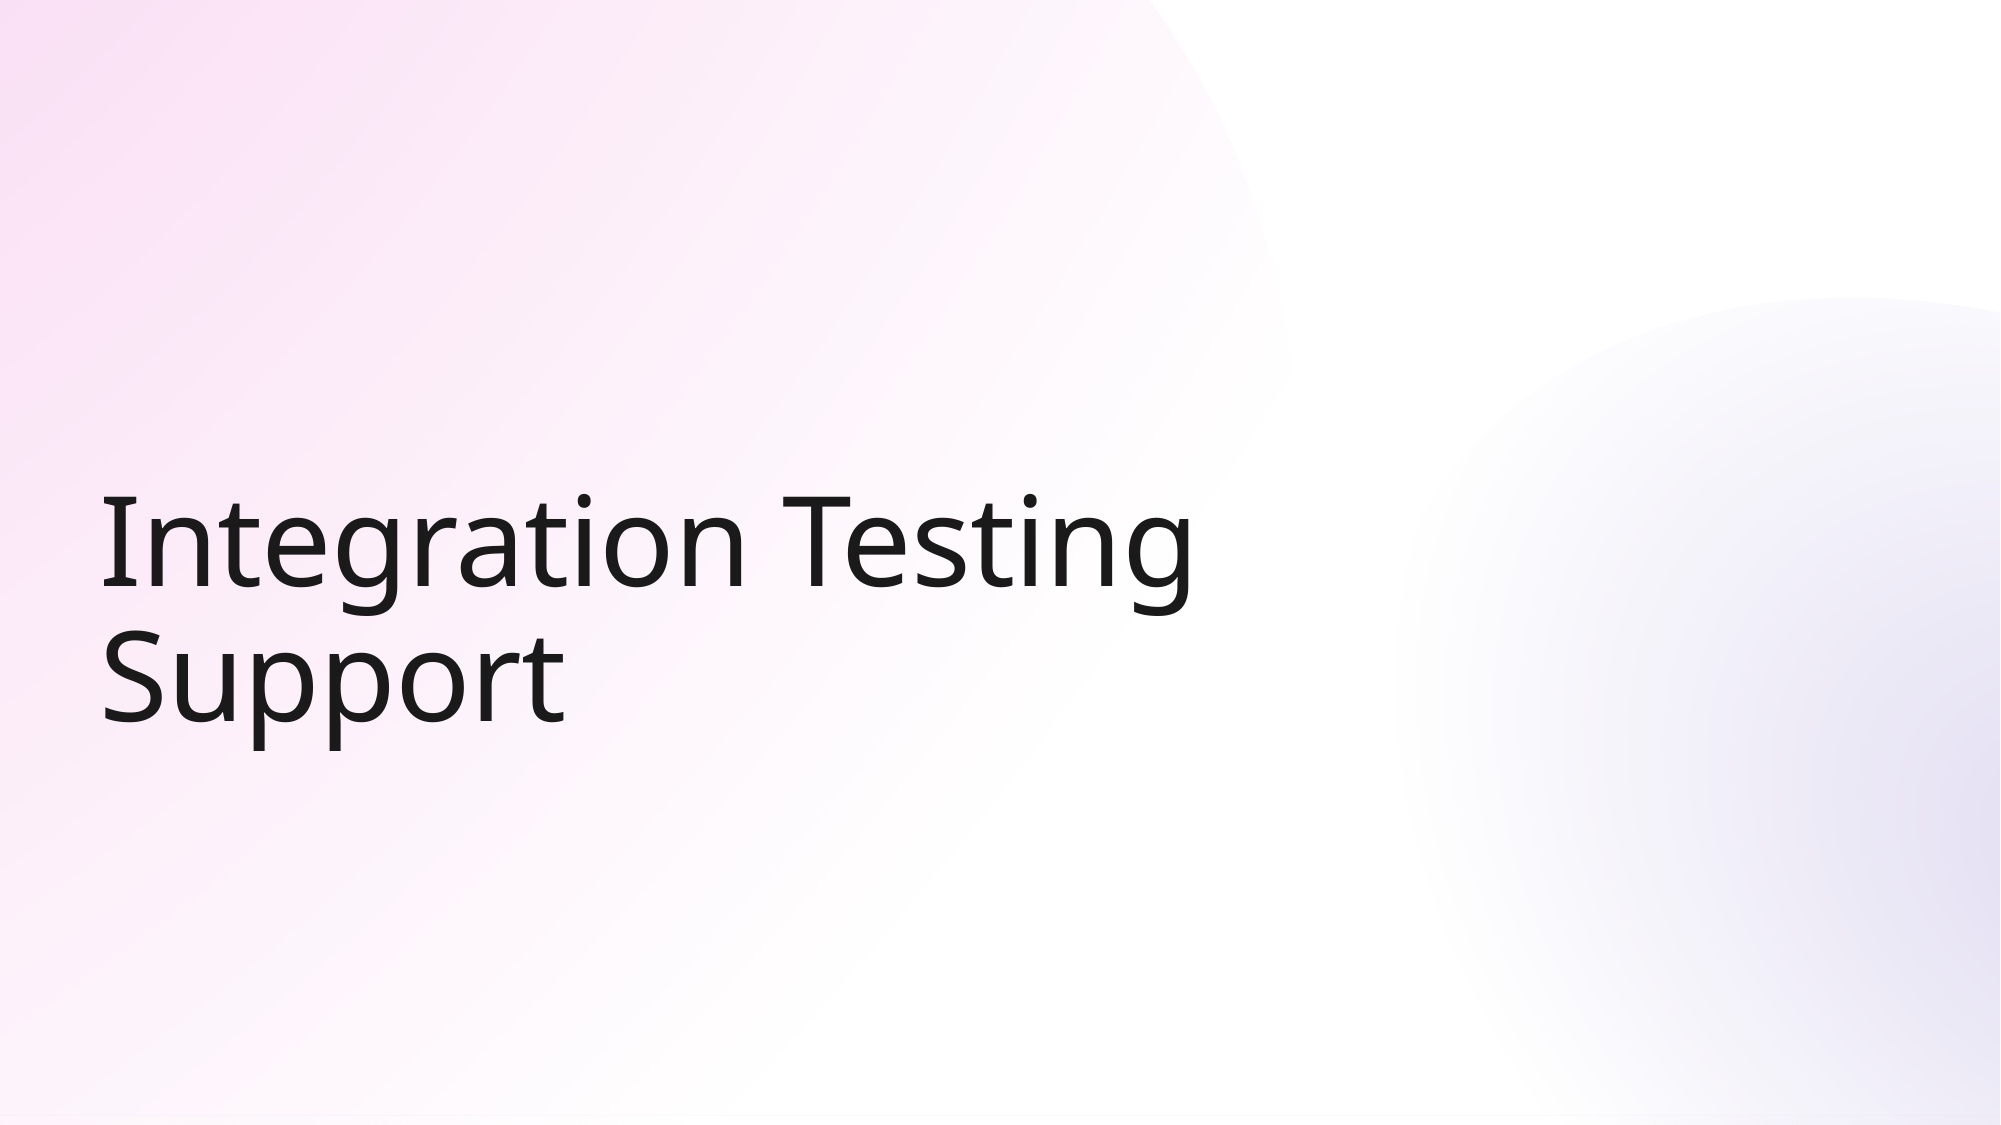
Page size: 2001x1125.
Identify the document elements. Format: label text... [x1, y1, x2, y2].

picture [0, 0, 2001, 1125]
title Integration Testing Support [99, 280, 1657, 749]
